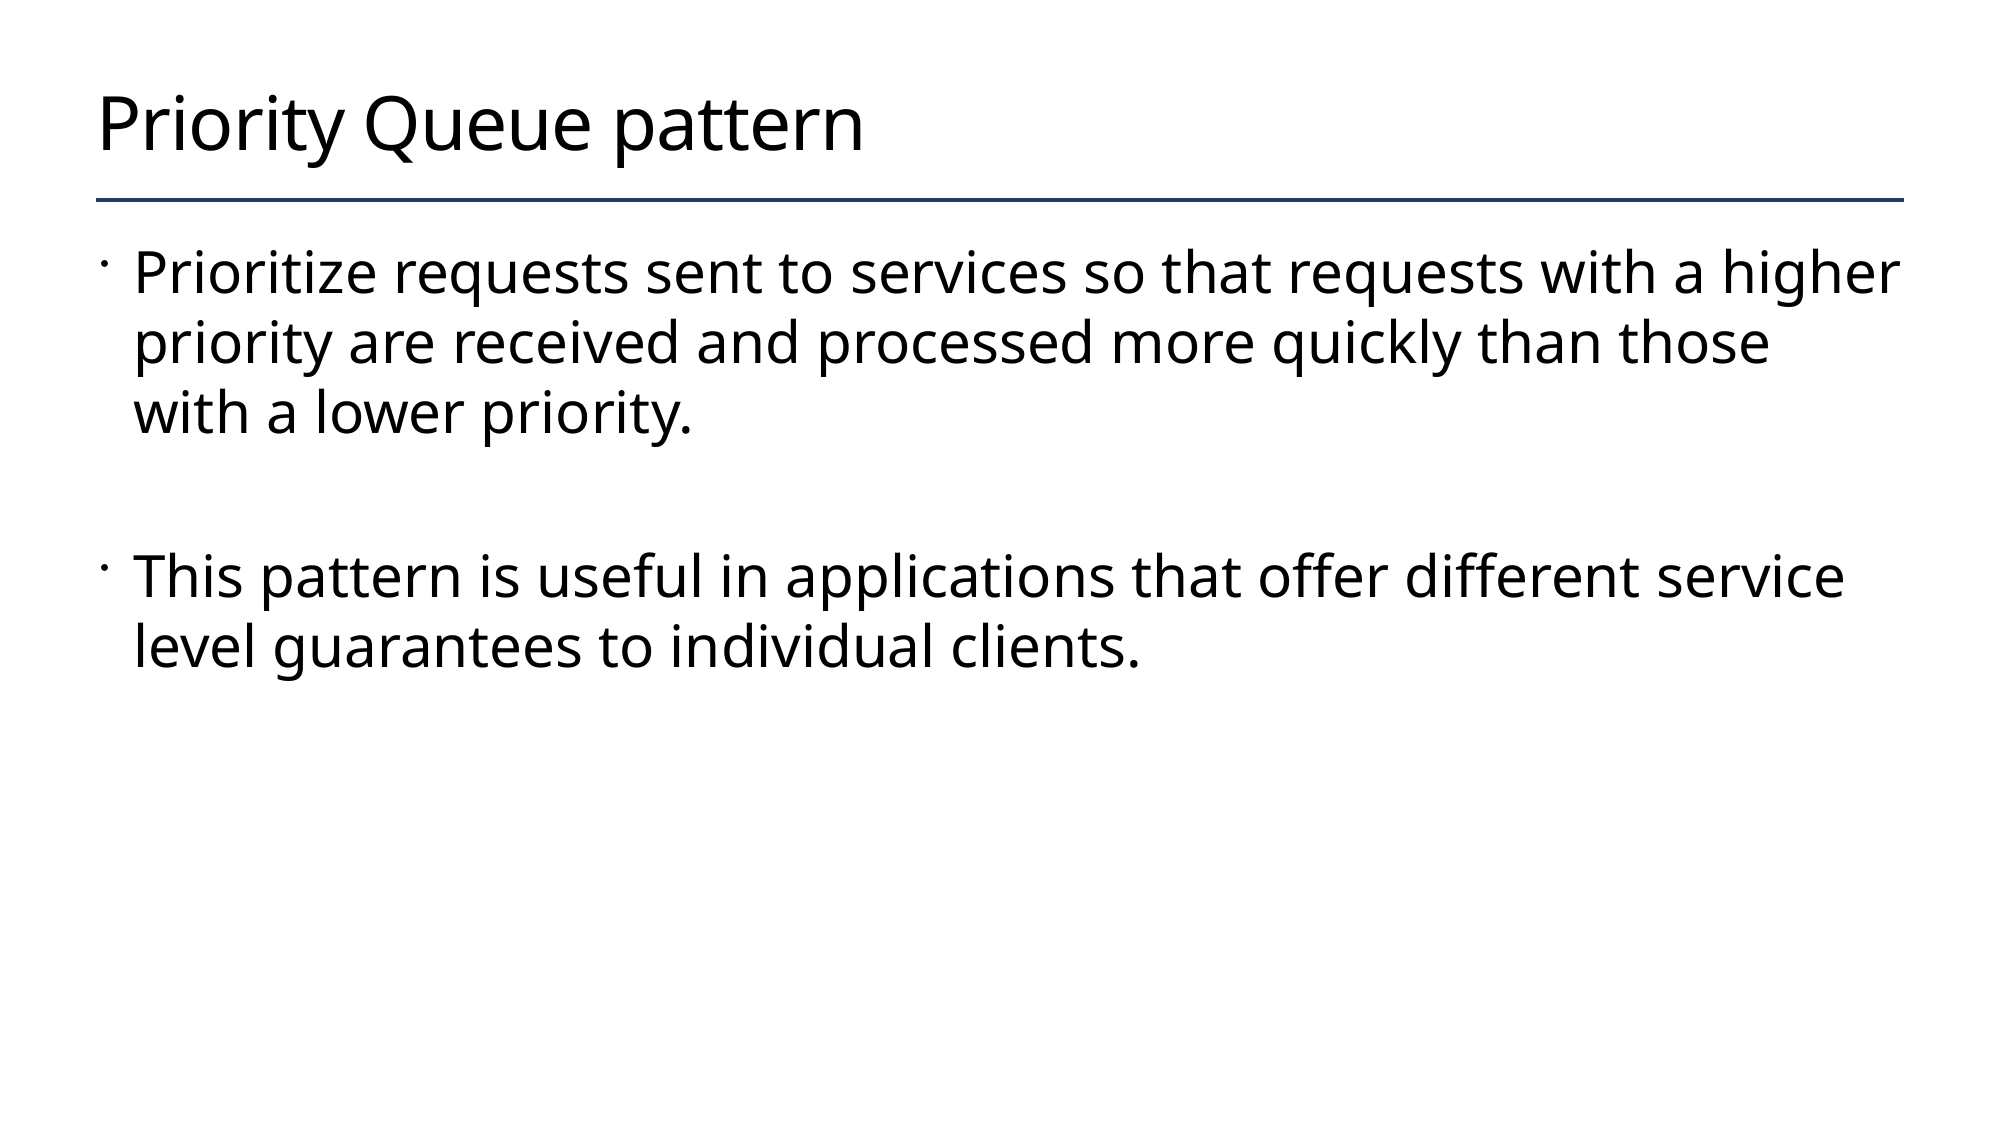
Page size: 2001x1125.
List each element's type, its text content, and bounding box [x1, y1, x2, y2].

title Priority Queue pattern [96, 75, 1904, 166]
list Prioritize requests sent to services so that requests with a higher priority are received and processed more quickly than those with a lower priority. This pattern is useful in applications that offer different service level guarantees to individual clients. [95, 235, 1904, 688]
